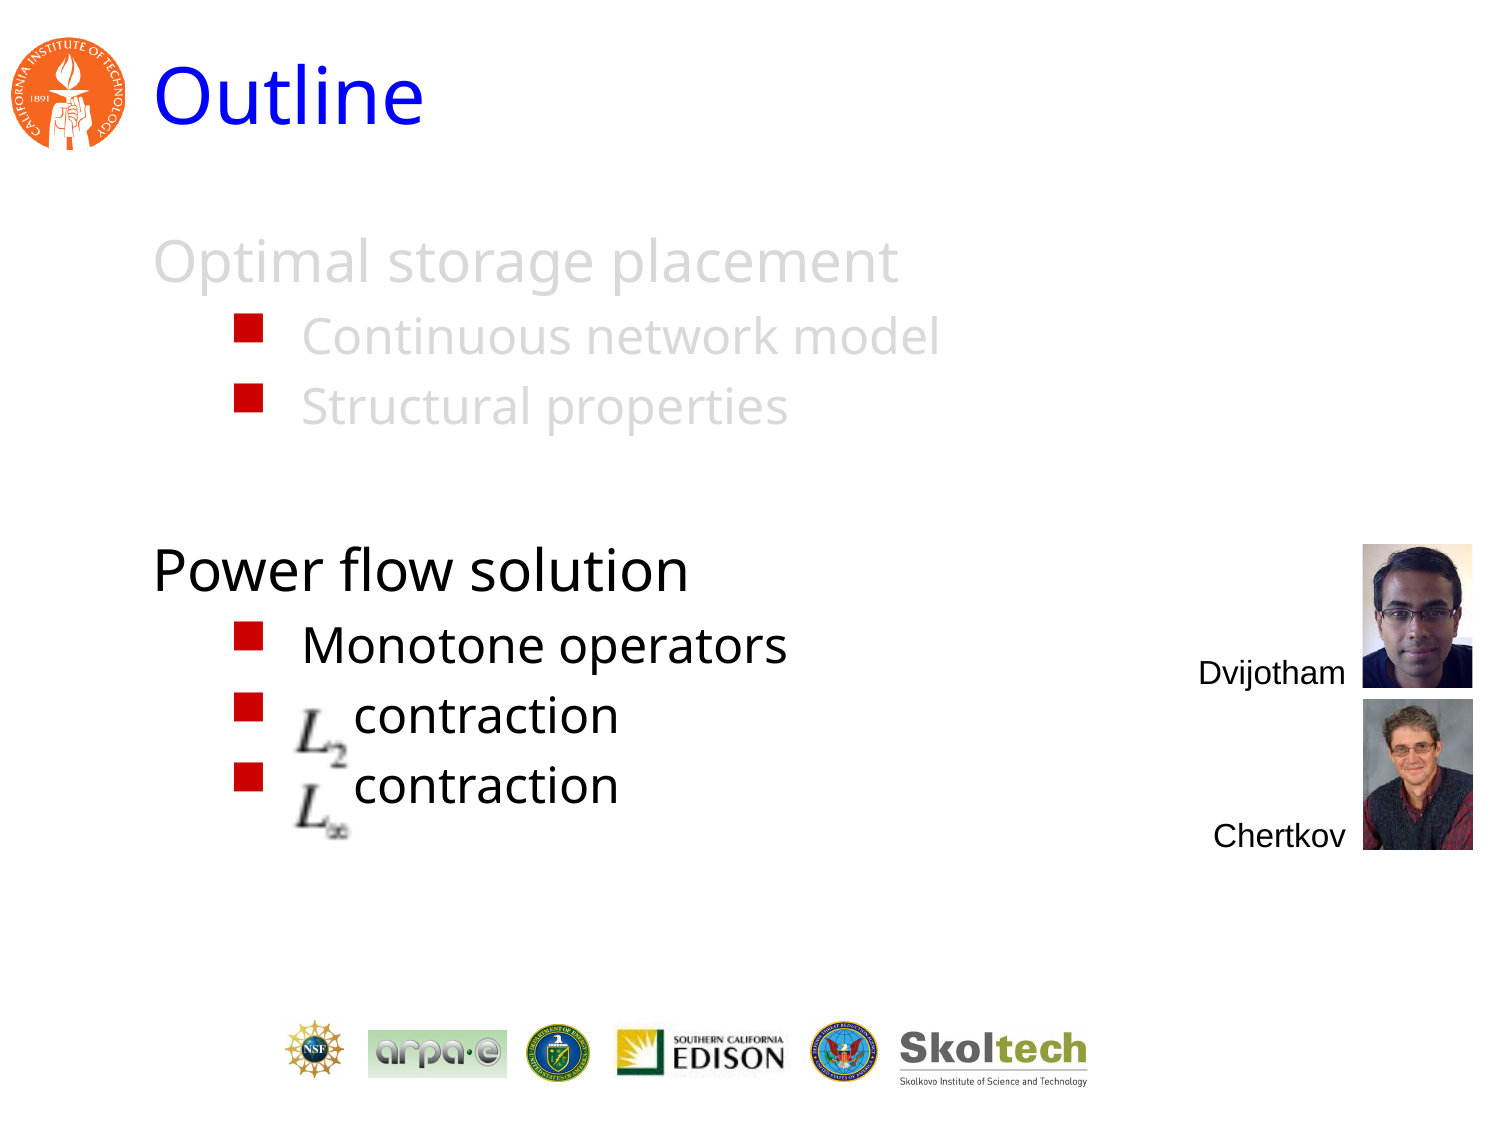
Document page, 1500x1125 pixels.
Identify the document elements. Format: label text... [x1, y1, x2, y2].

picture [1362, 543, 1473, 688]
picture [1362, 699, 1474, 851]
text_box Dvijotham [1183, 644, 1362, 700]
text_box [287, 774, 357, 849]
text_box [284, 1020, 1088, 1088]
text_box Chertkov [1198, 806, 1362, 862]
title Outline [137, 37, 1463, 176]
list Optimal storage placement Continuous network model Structural properties Power flow solution Monotone operators contraction contraction [137, 187, 1451, 901]
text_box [287, 699, 352, 774]
